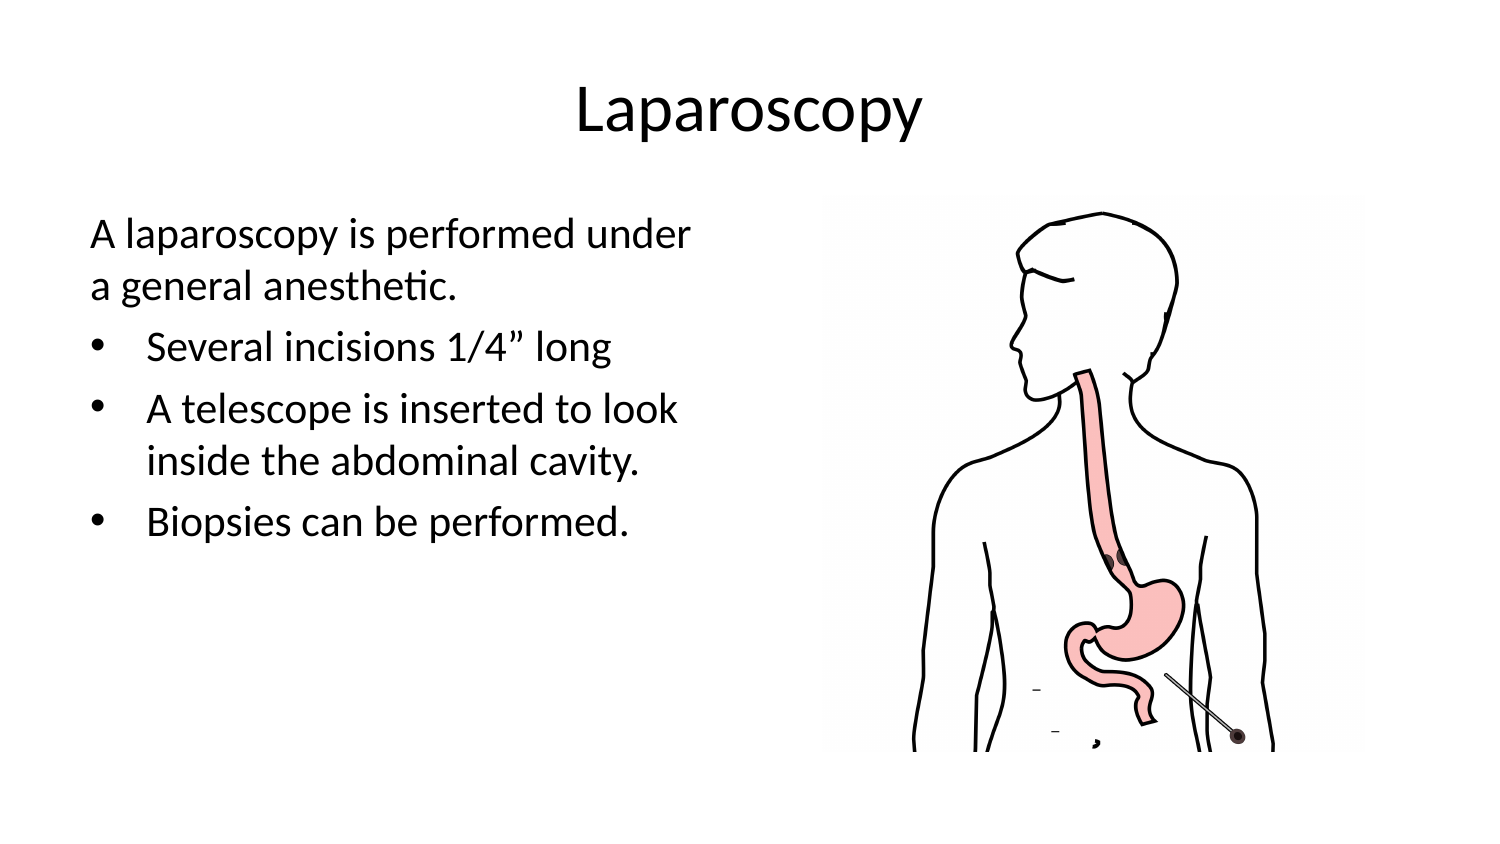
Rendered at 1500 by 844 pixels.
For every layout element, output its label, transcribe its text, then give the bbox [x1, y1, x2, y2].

list A laparoscopy is performed under a general anesthetic. Several incisions 1/4” long A telescope is inserted to look inside the abdominal cavity. Biopsies can be performed. [75, 196, 738, 754]
picture [822, 195, 1365, 753]
title Laparoscopy [75, 33, 1425, 175]
